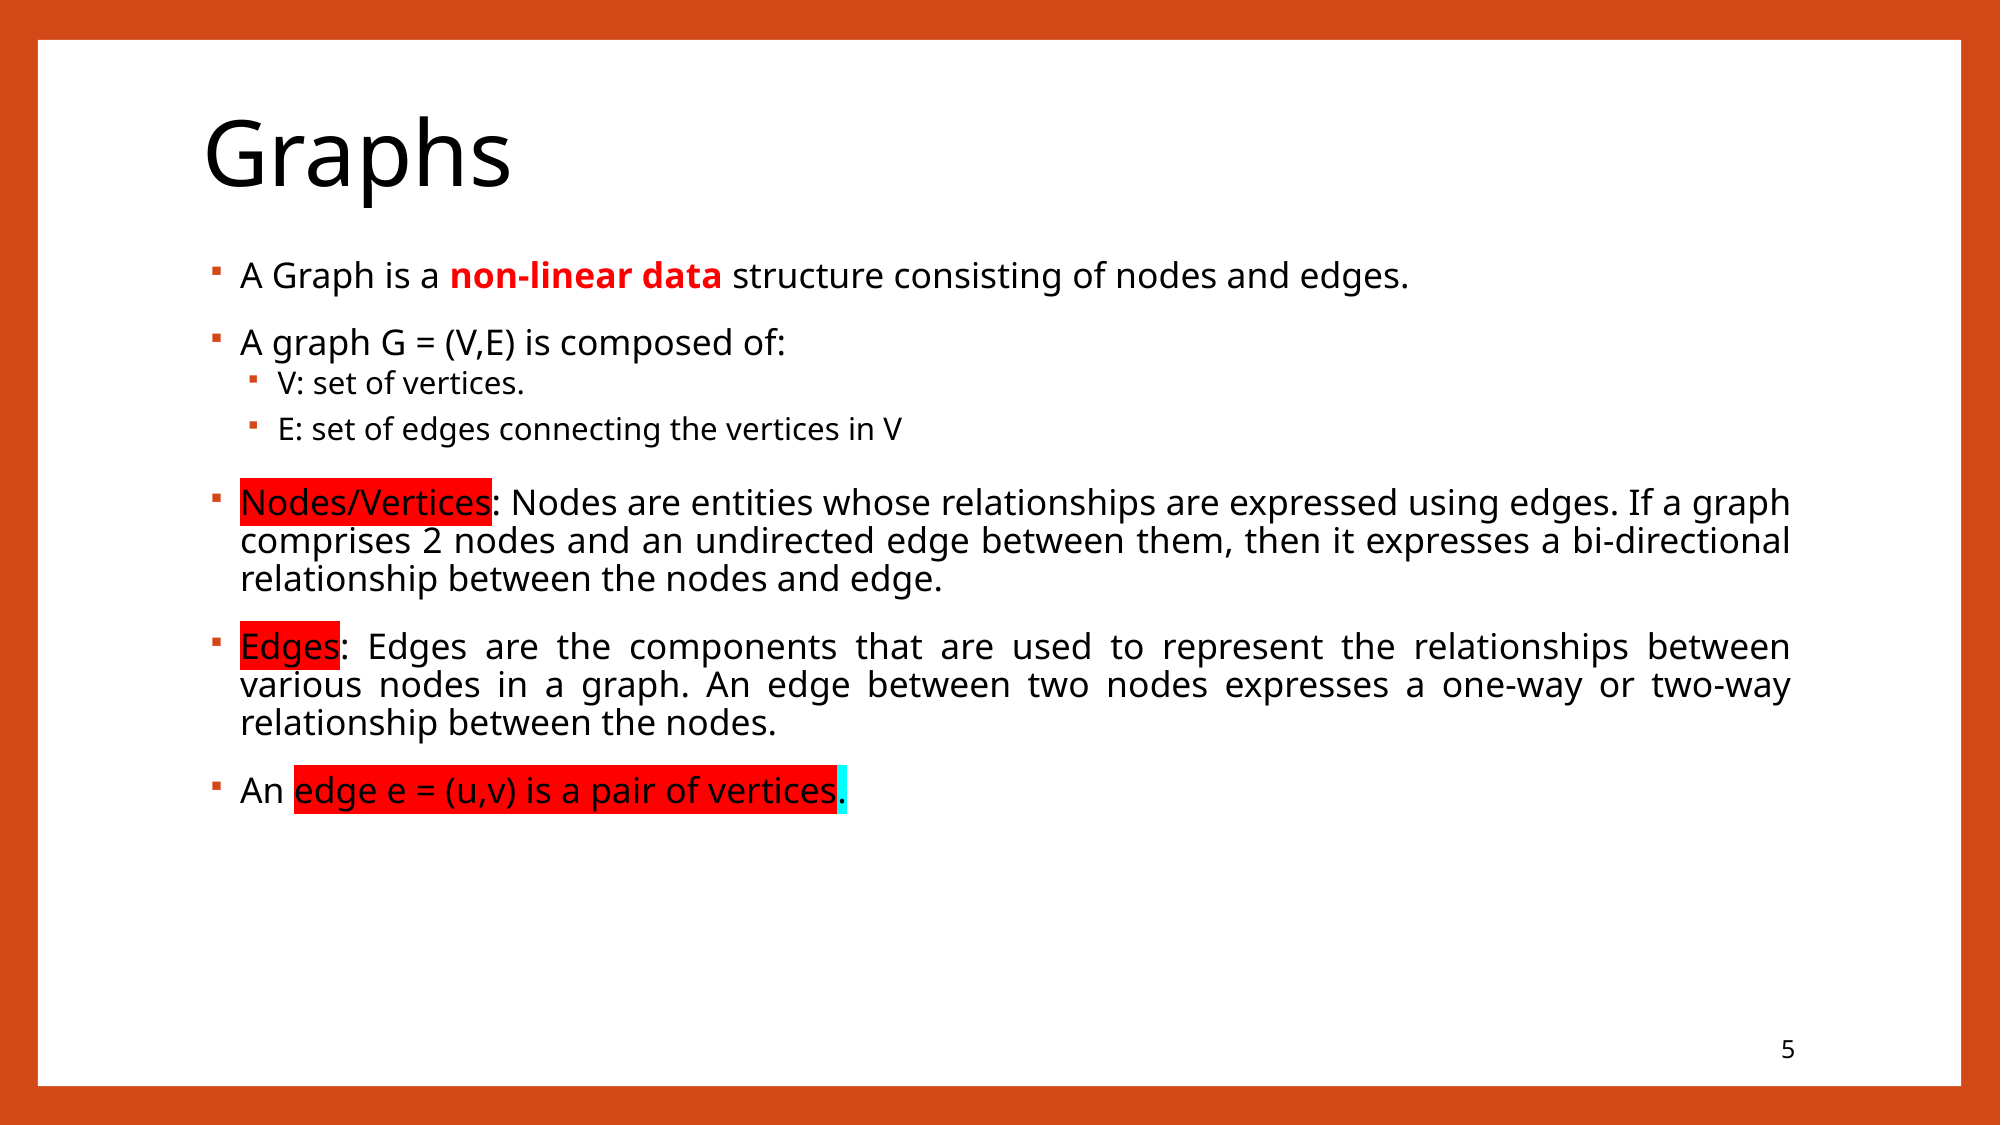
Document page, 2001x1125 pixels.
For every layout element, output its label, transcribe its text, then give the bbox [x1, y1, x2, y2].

slide_number 5 [1530, 1020, 1811, 1081]
title Graphs [187, 45, 1808, 249]
list A Graph is a non-linear data structure consisting of nodes and edges. A graph G = (V,E) is composed of: V: set of vertices. E: set of edges connecting the vertices in V Nodes/Vertices: Nodes are entities whose relationships are expressed using edges. If a graph comprises 2 nodes and an undirected edge between them, then it expresses a bi-directional relationship between the nodes and edge. Edges: Edges are the components that are used to represent the relationships between various nodes in a graph. An edge between two nodes expresses a one-way or two-way relationship between the nodes. An edge e = (u,v) is a pair of vertices. [187, 249, 1808, 1000]
